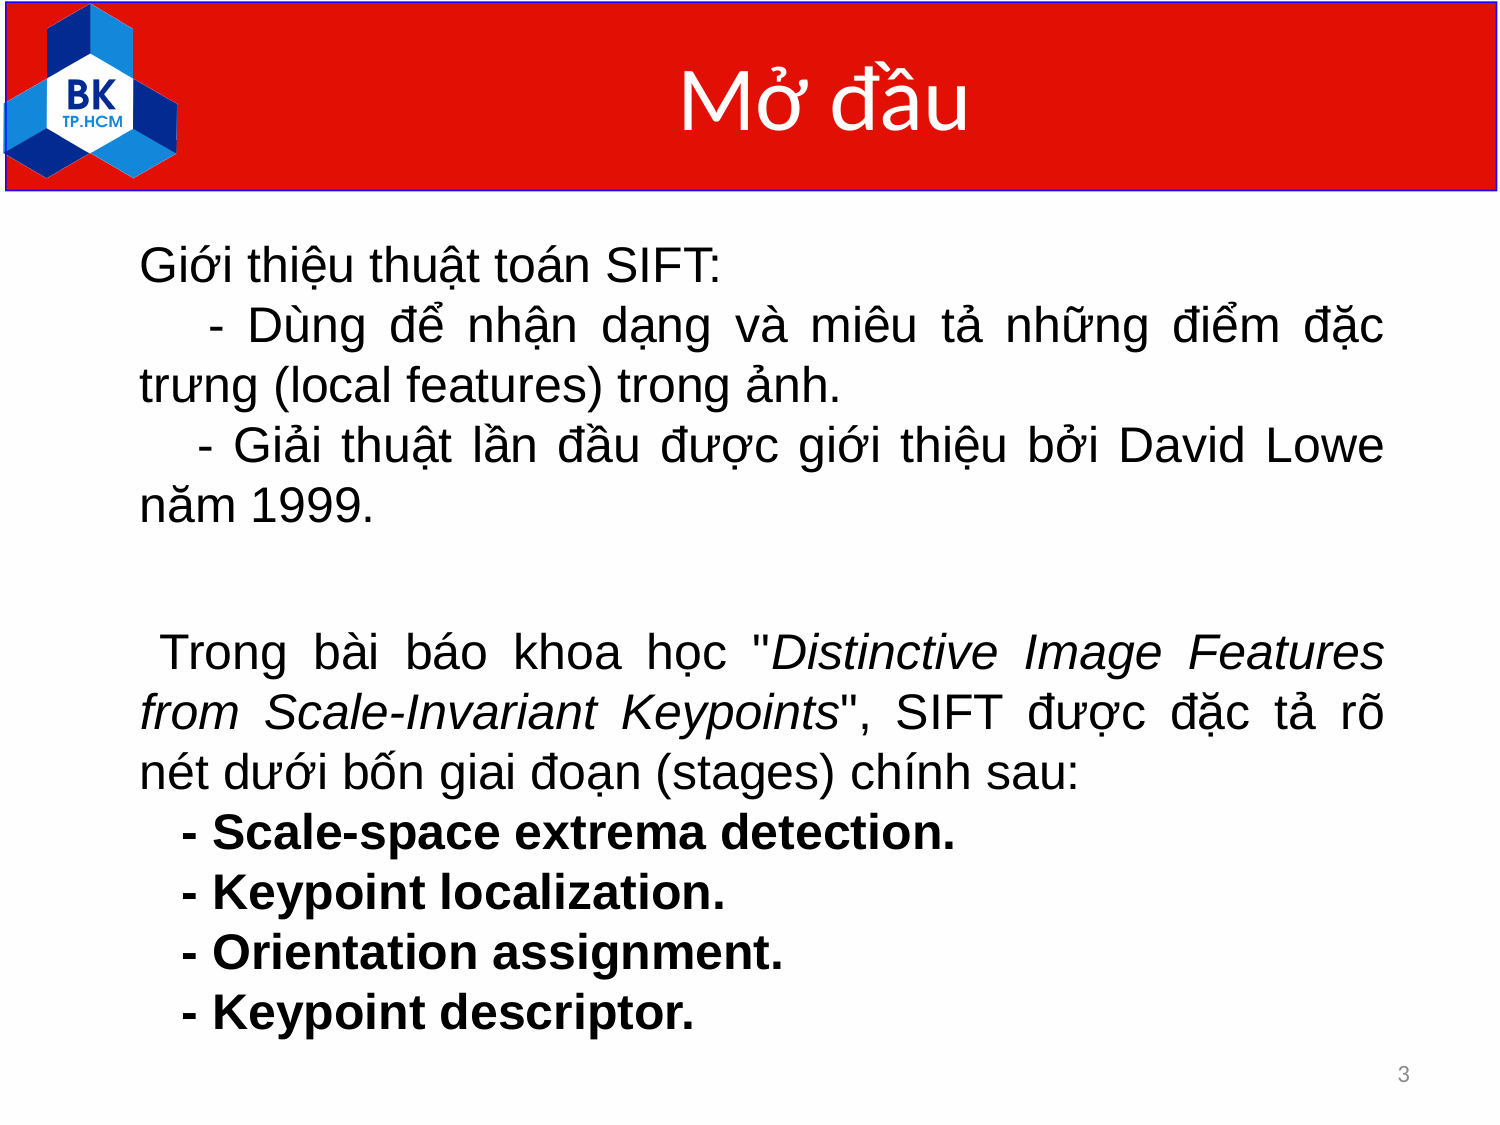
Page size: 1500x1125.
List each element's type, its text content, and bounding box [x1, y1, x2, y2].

text_box Giới thiệu thuật toán SIFT: - Dùng để nhận dạng và miêu tả những điểm đặc trưng (local features) trong ảnh. - Giải thuật lần đầu được giới thiệu bởi David Lowe năm 1999. [124, 224, 1400, 540]
title Mở đầu [174, 0, 1475, 188]
slide_number 3 [1074, 1042, 1425, 1103]
picture [0, 0, 1500, 1125]
text_box Trong bài báo khoa học "Distinctive Image Features from Scale-Invariant Keypoints", SIFT được đặc tả rõ nét dưới bốn giai đoạn (stages) chính sau: - Scale-space extrema detection. - Keypoint localization. - Orientation assignment. - Keypoint descriptor. [124, 612, 1400, 1048]
